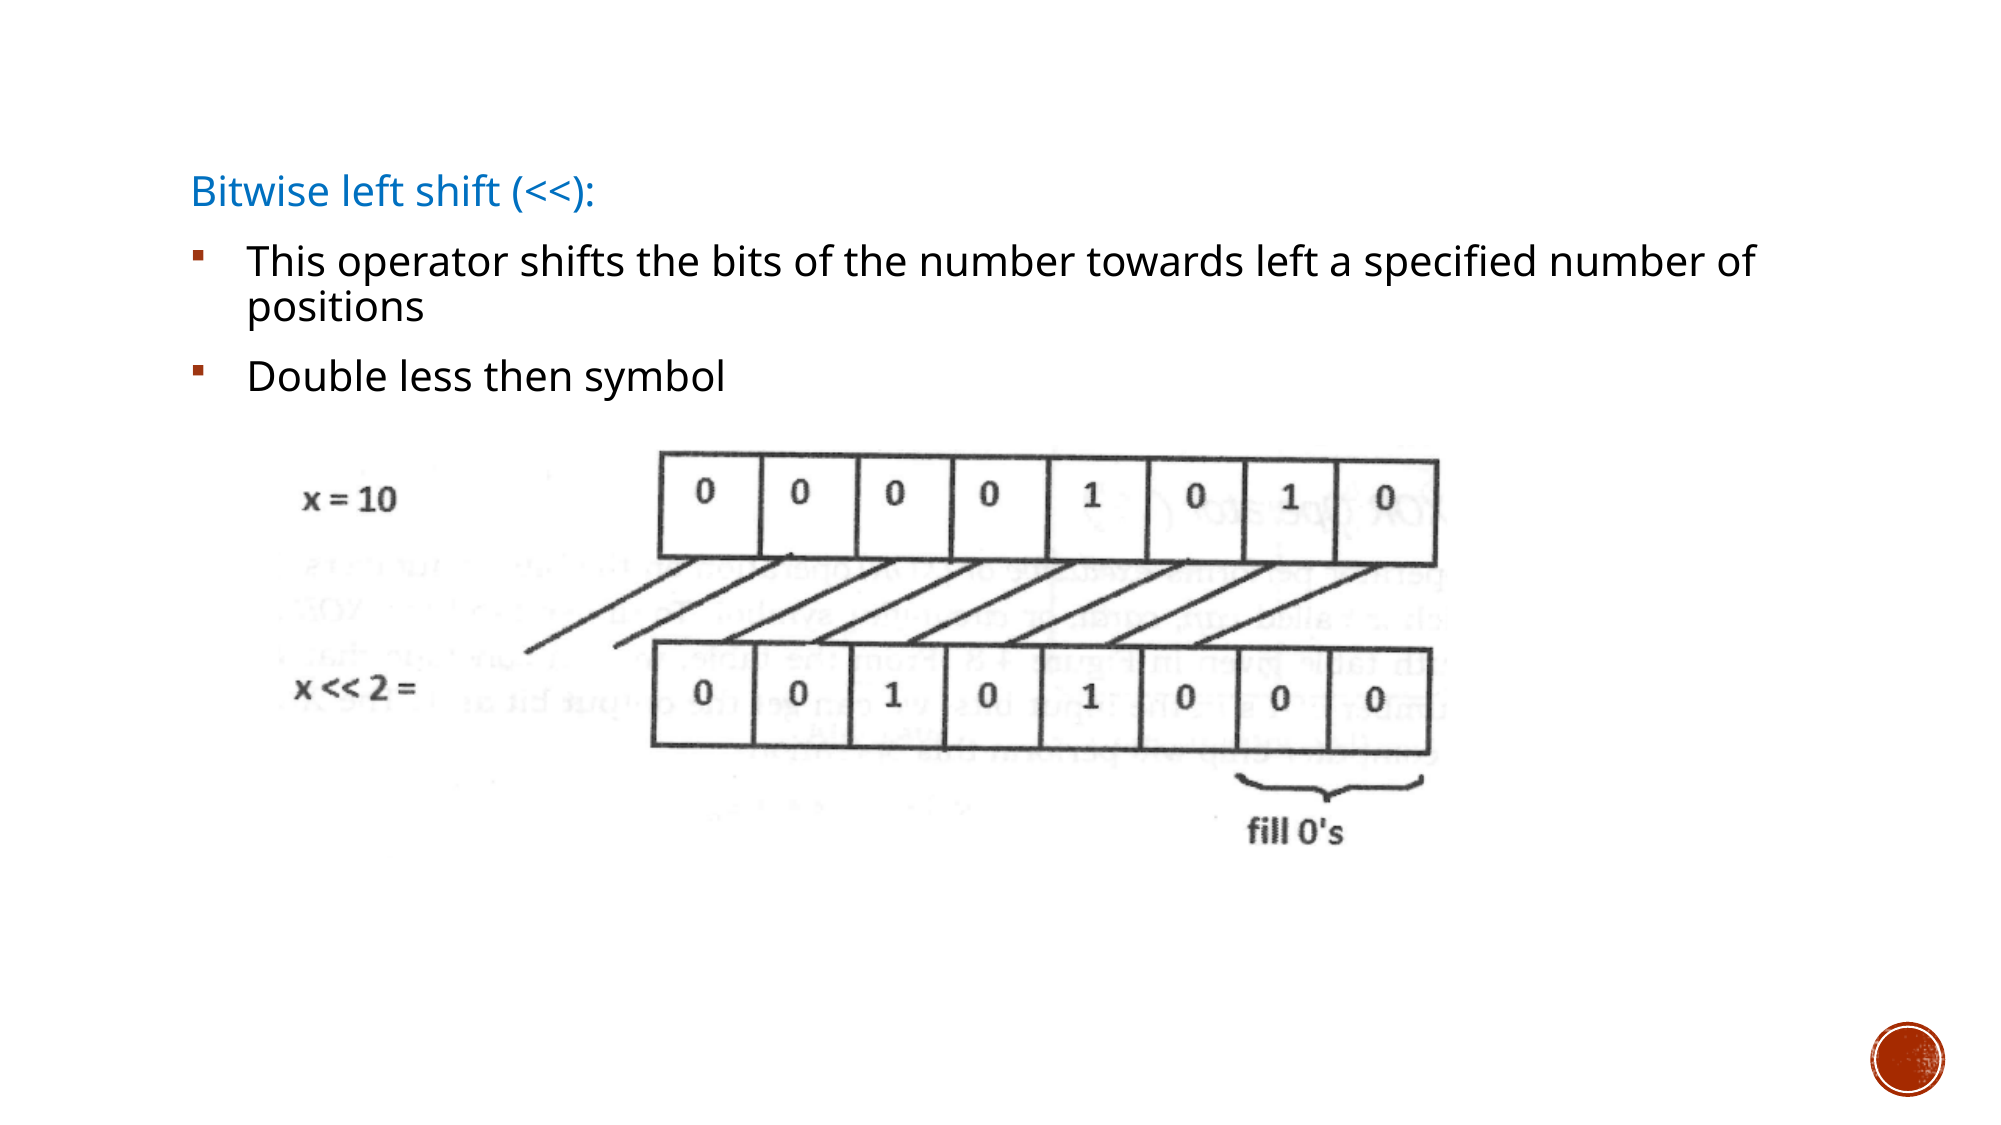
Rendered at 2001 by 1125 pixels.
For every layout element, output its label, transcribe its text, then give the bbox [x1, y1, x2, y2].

picture [278, 445, 1448, 858]
text_box Bitwise left shift (<<): This operator shifts the bits of the number towards left a specified number of positions Double less then symbol [175, 162, 1826, 1013]
